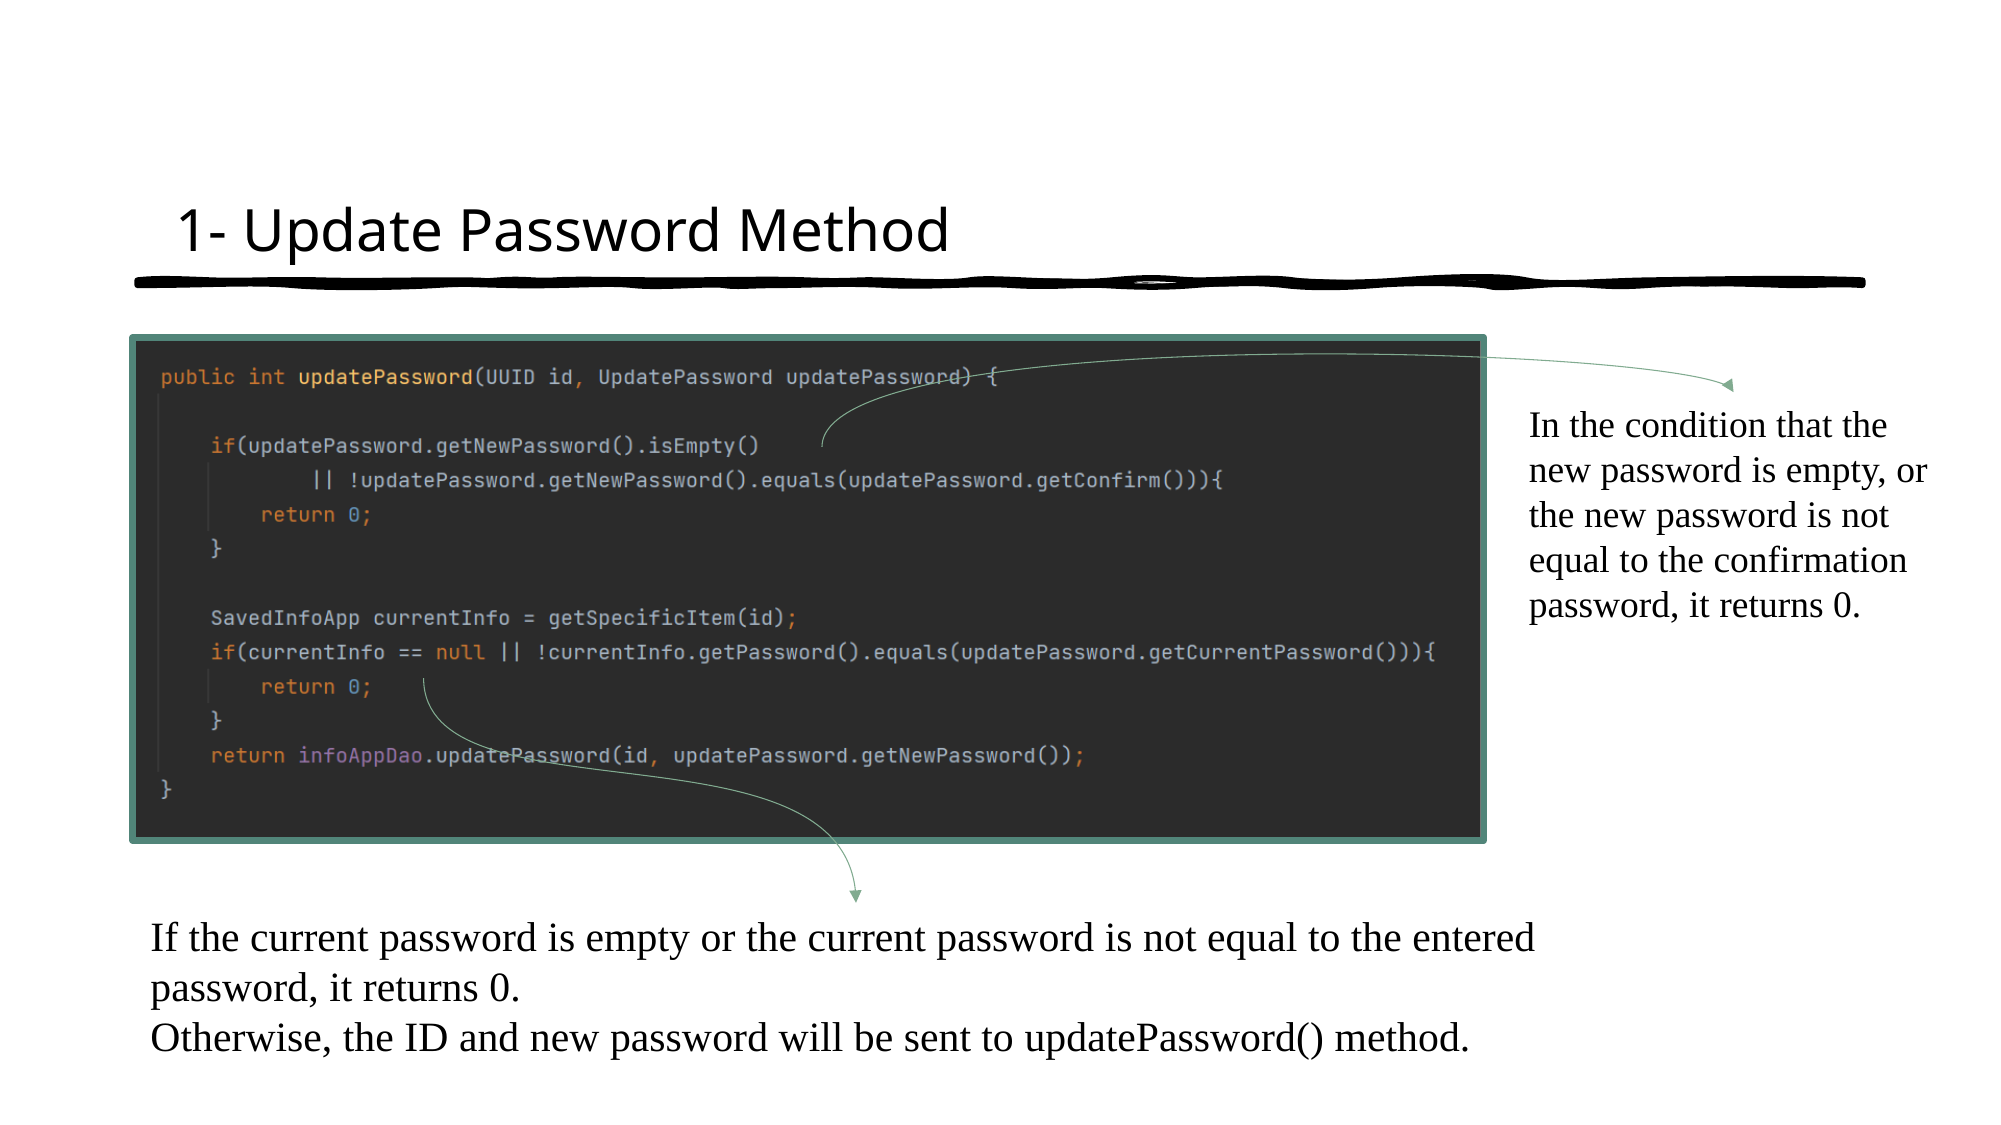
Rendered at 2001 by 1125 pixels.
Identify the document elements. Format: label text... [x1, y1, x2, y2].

text_box If the current password is empty or the current password is not equal to the entered password, it returns 0. Otherwise, the ID and new password will be sent to updatePassword() method. [135, 902, 1577, 1068]
text_box In the condition that the new password is empty, or the new password is not equal to the confirmation password, it returns 0. [1514, 392, 1954, 632]
text_box 1- Update Password Method [160, 185, 1294, 271]
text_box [423, 678, 856, 903]
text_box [821, 392, 1734, 447]
picture [135, 340, 1481, 838]
